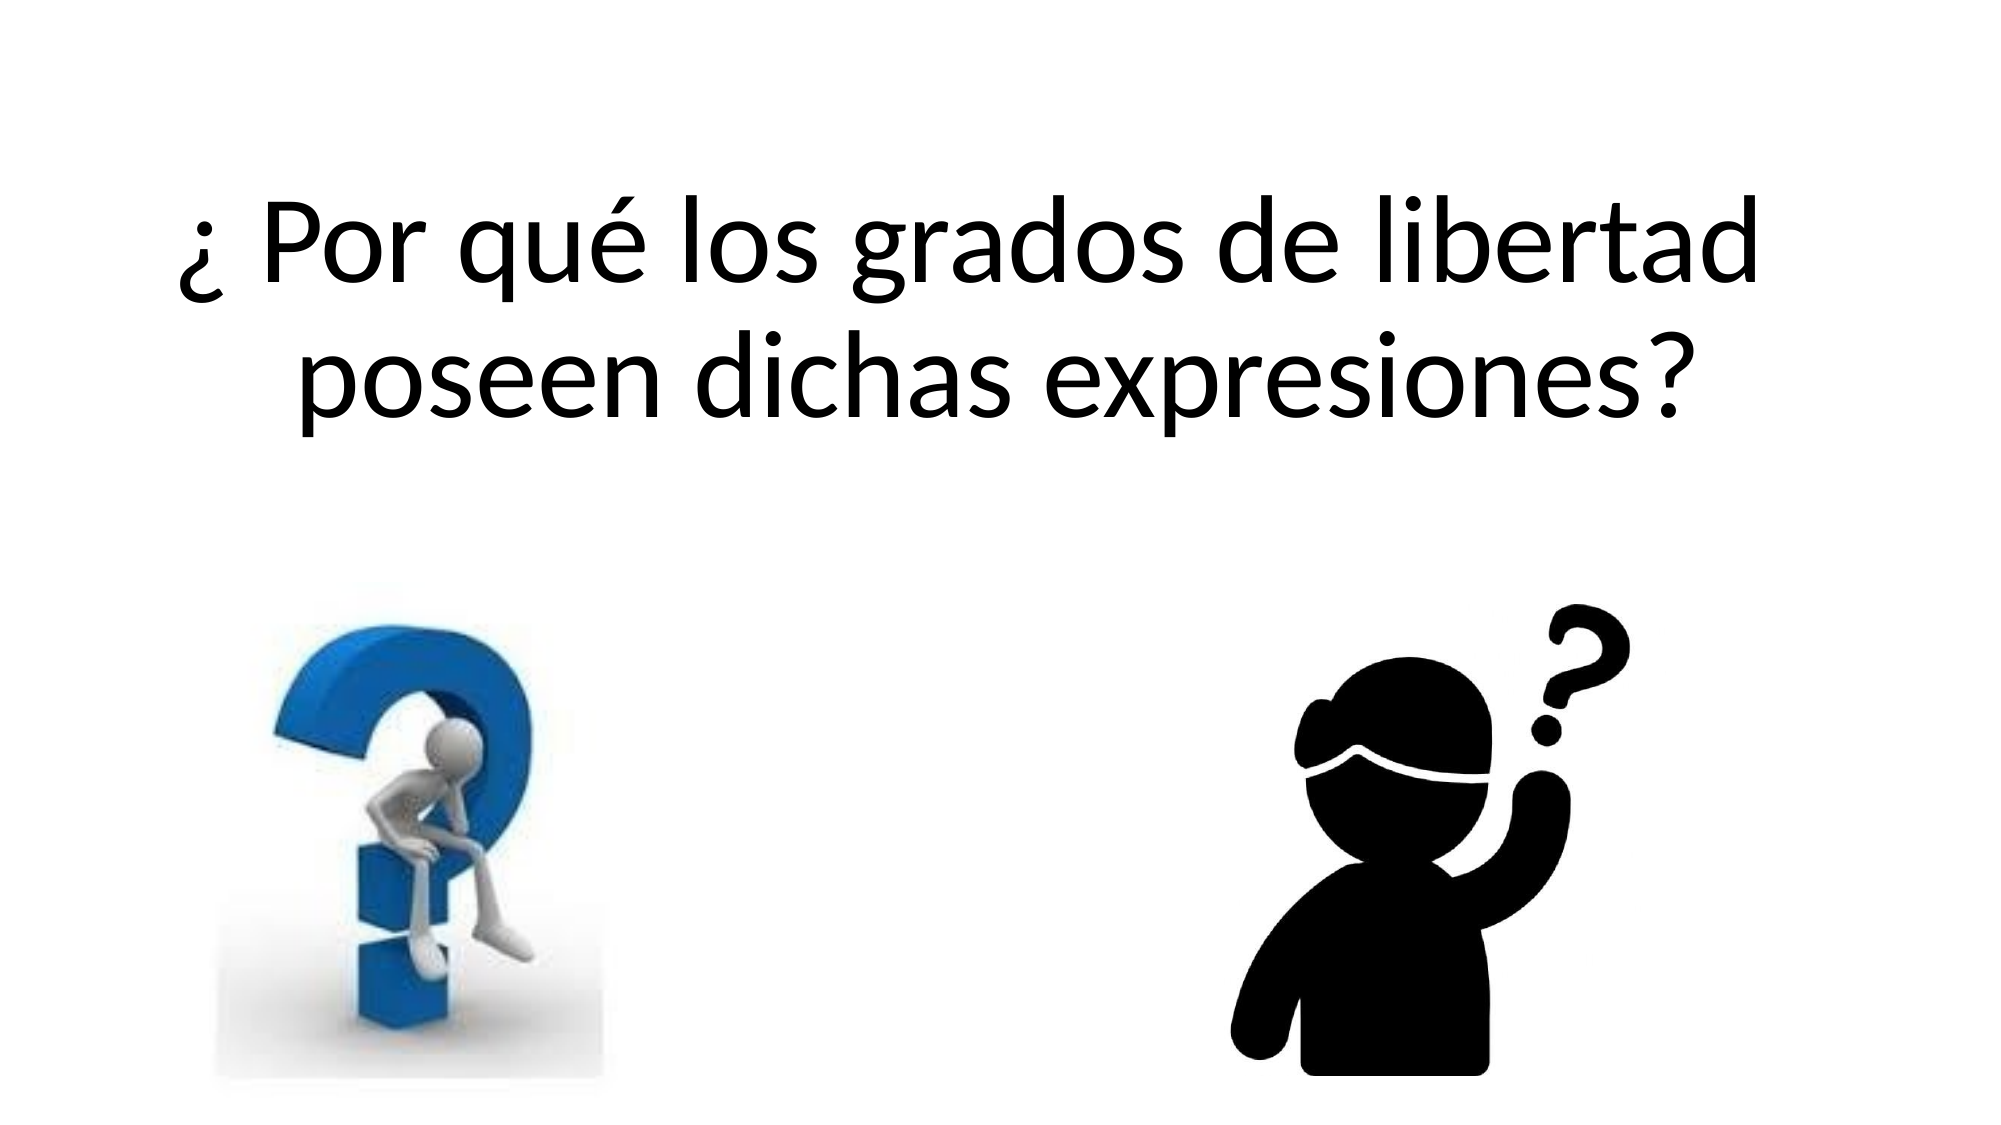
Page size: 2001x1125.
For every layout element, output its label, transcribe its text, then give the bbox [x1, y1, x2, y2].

text_box [1224, 604, 1666, 1076]
text_box [209, 582, 618, 1098]
title ¿ Por qué los grados de libertad poseen dichas expresiones? [170, 152, 1775, 443]
